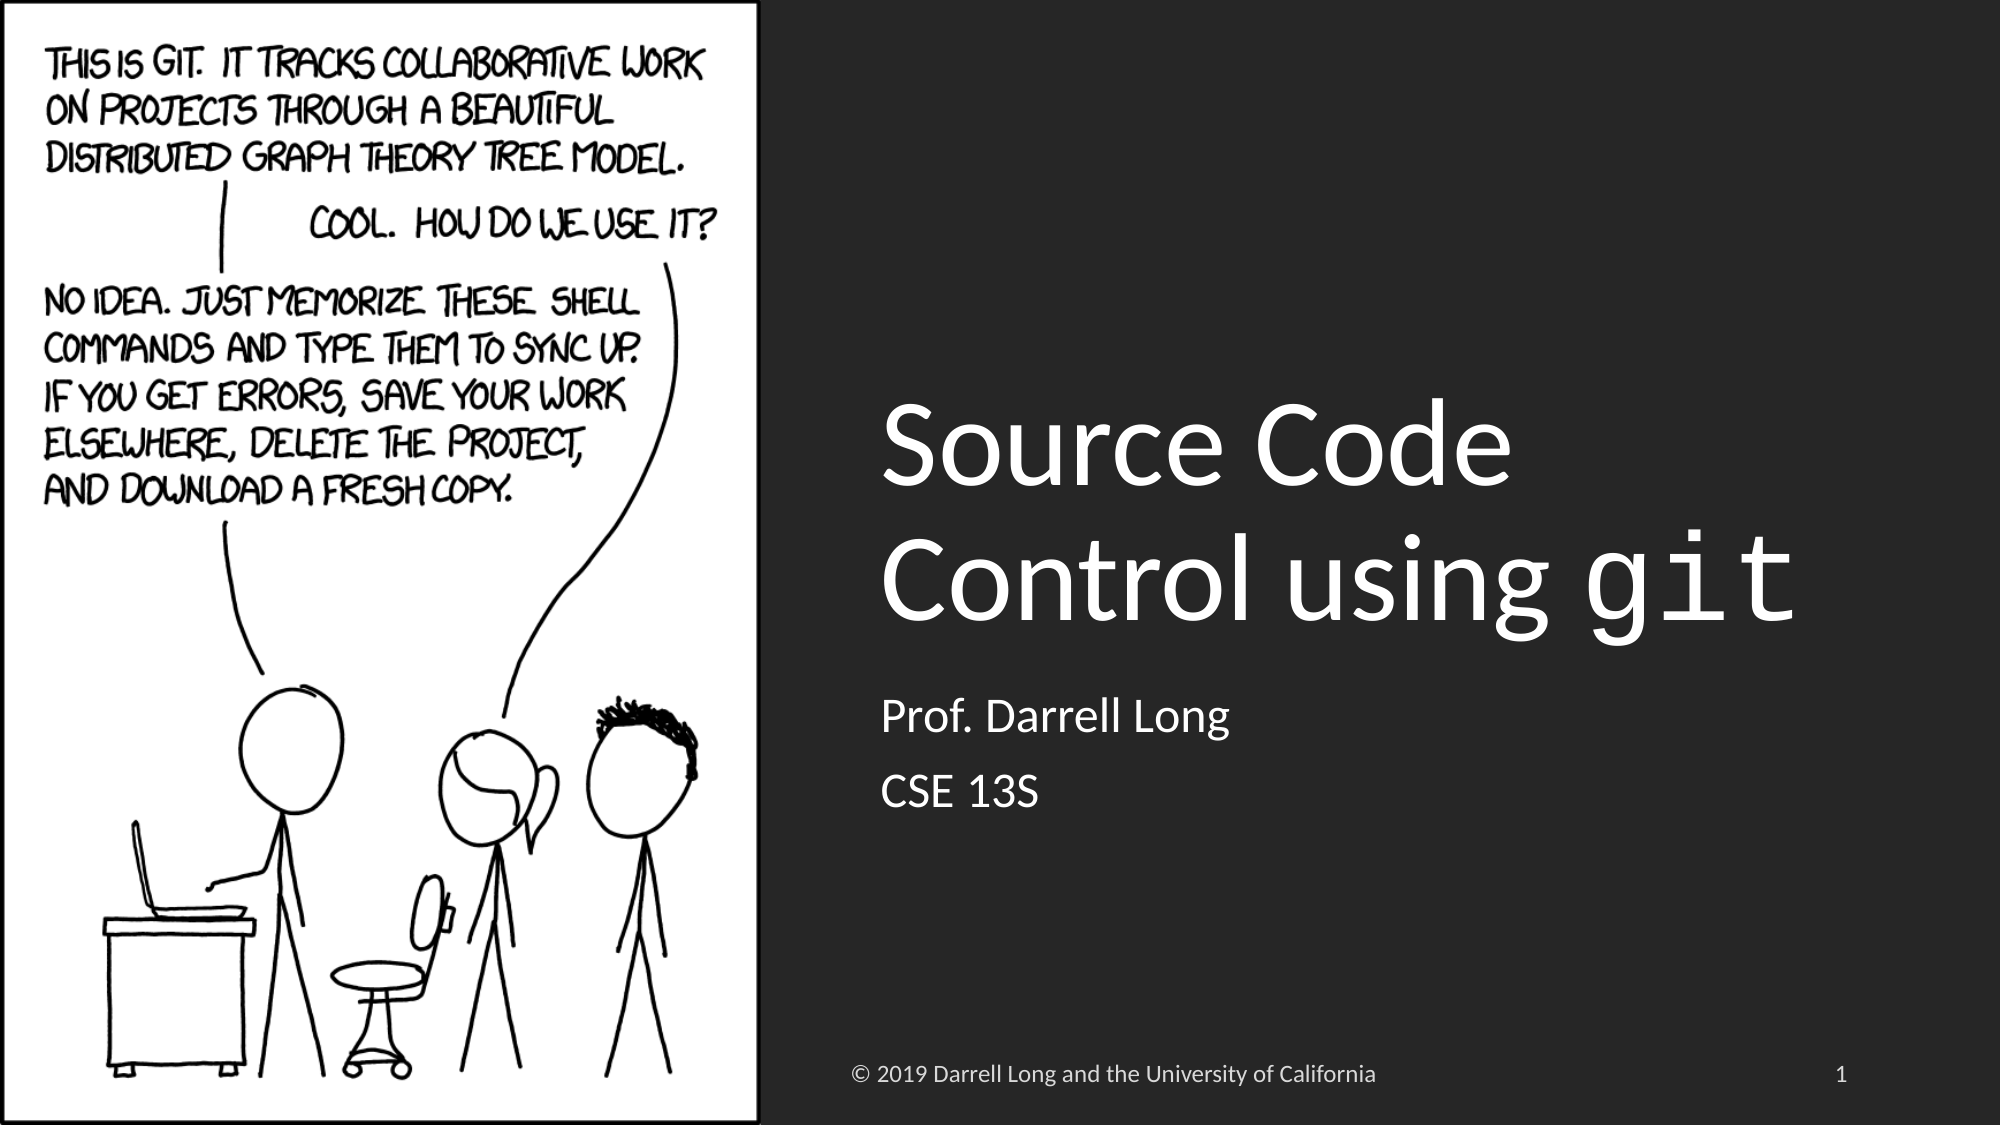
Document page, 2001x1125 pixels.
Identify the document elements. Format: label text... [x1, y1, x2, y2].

slide_number 1 [1412, 1042, 1863, 1103]
footer © 2019 Darrell Long and the University of California [835, 1042, 1412, 1103]
picture [0, 0, 761, 1125]
subtitle Prof. Darrell Long CSE 13S [865, 681, 1895, 1020]
title Source Code Control using git [865, 104, 1895, 655]
text_box [761, 0, 2000, 1125]
